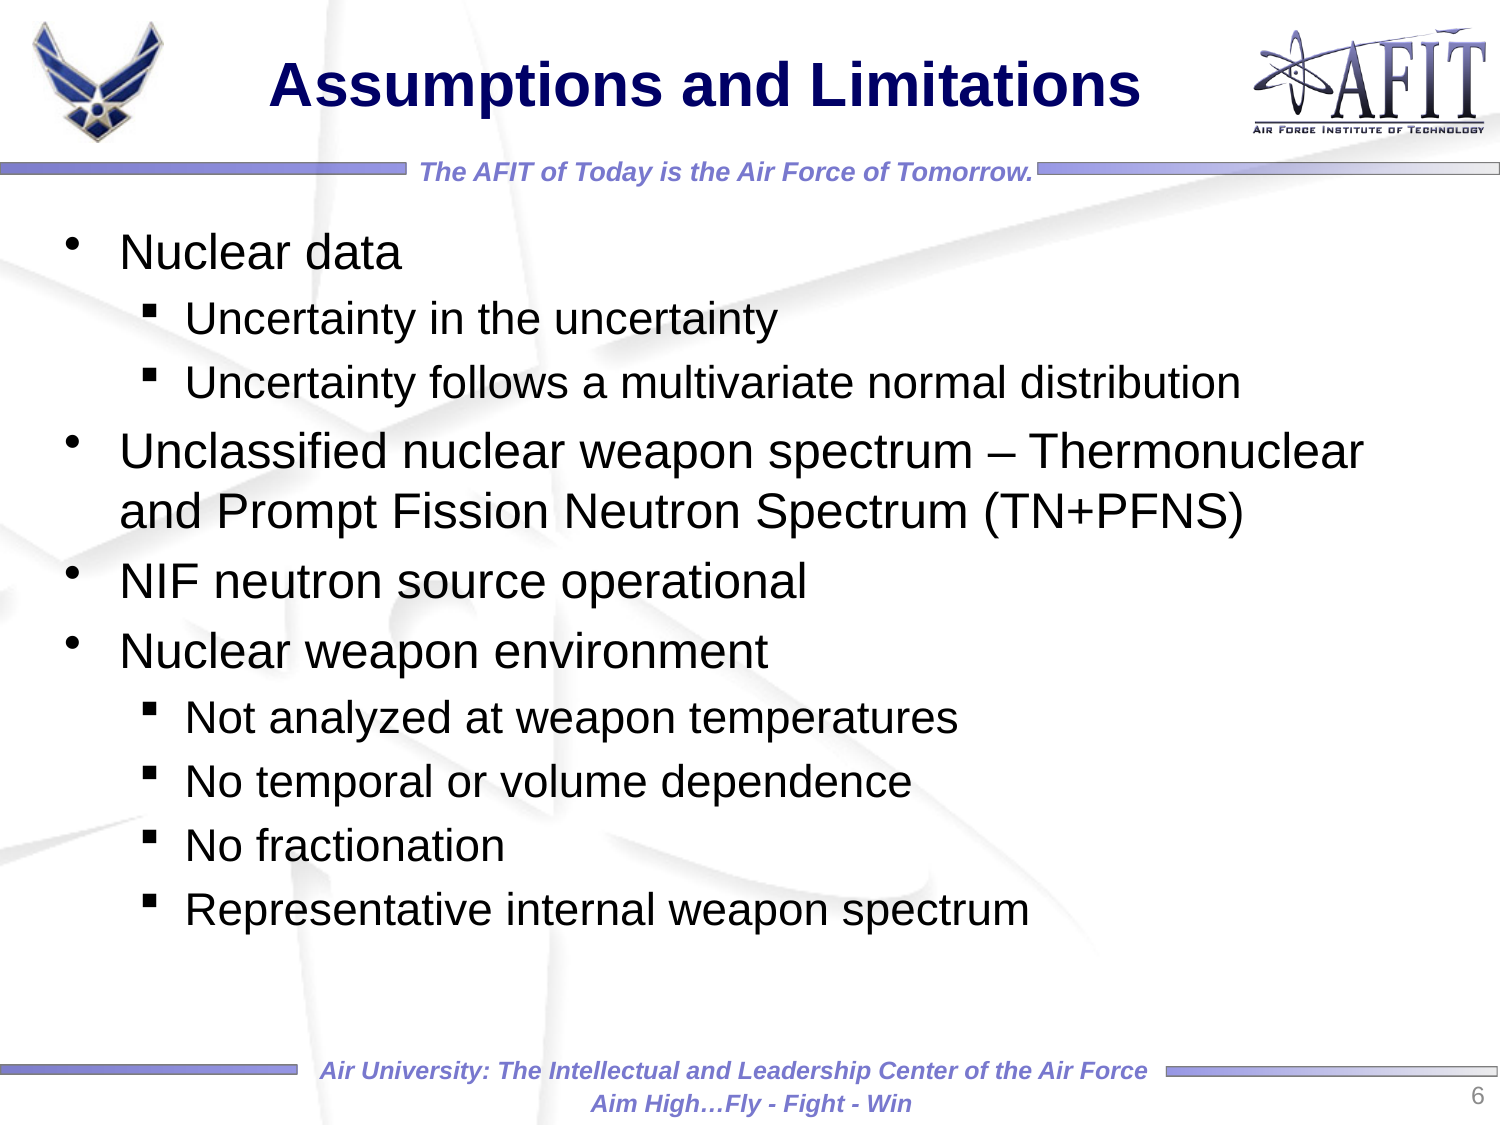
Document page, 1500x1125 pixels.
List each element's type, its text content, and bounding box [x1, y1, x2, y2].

title Assumptions and Limitations [162, 0, 1251, 163]
list Nuclear data Uncertainty in the uncertainty Uncertainty follows a multivariate normal distribution Unclassified nuclear weapon spectrum – Thermonuclear and Prompt Fission Neutron Spectrum (TN+PFNS) NIF neutron source operational Nuclear weapon environment Not analyzed at weapon temperatures No temporal or volume dependence No fractionation Representative internal weapon spectrum [50, 212, 1450, 1013]
picture [32, 21, 162, 143]
slide_number 6 [1149, 1065, 1500, 1125]
